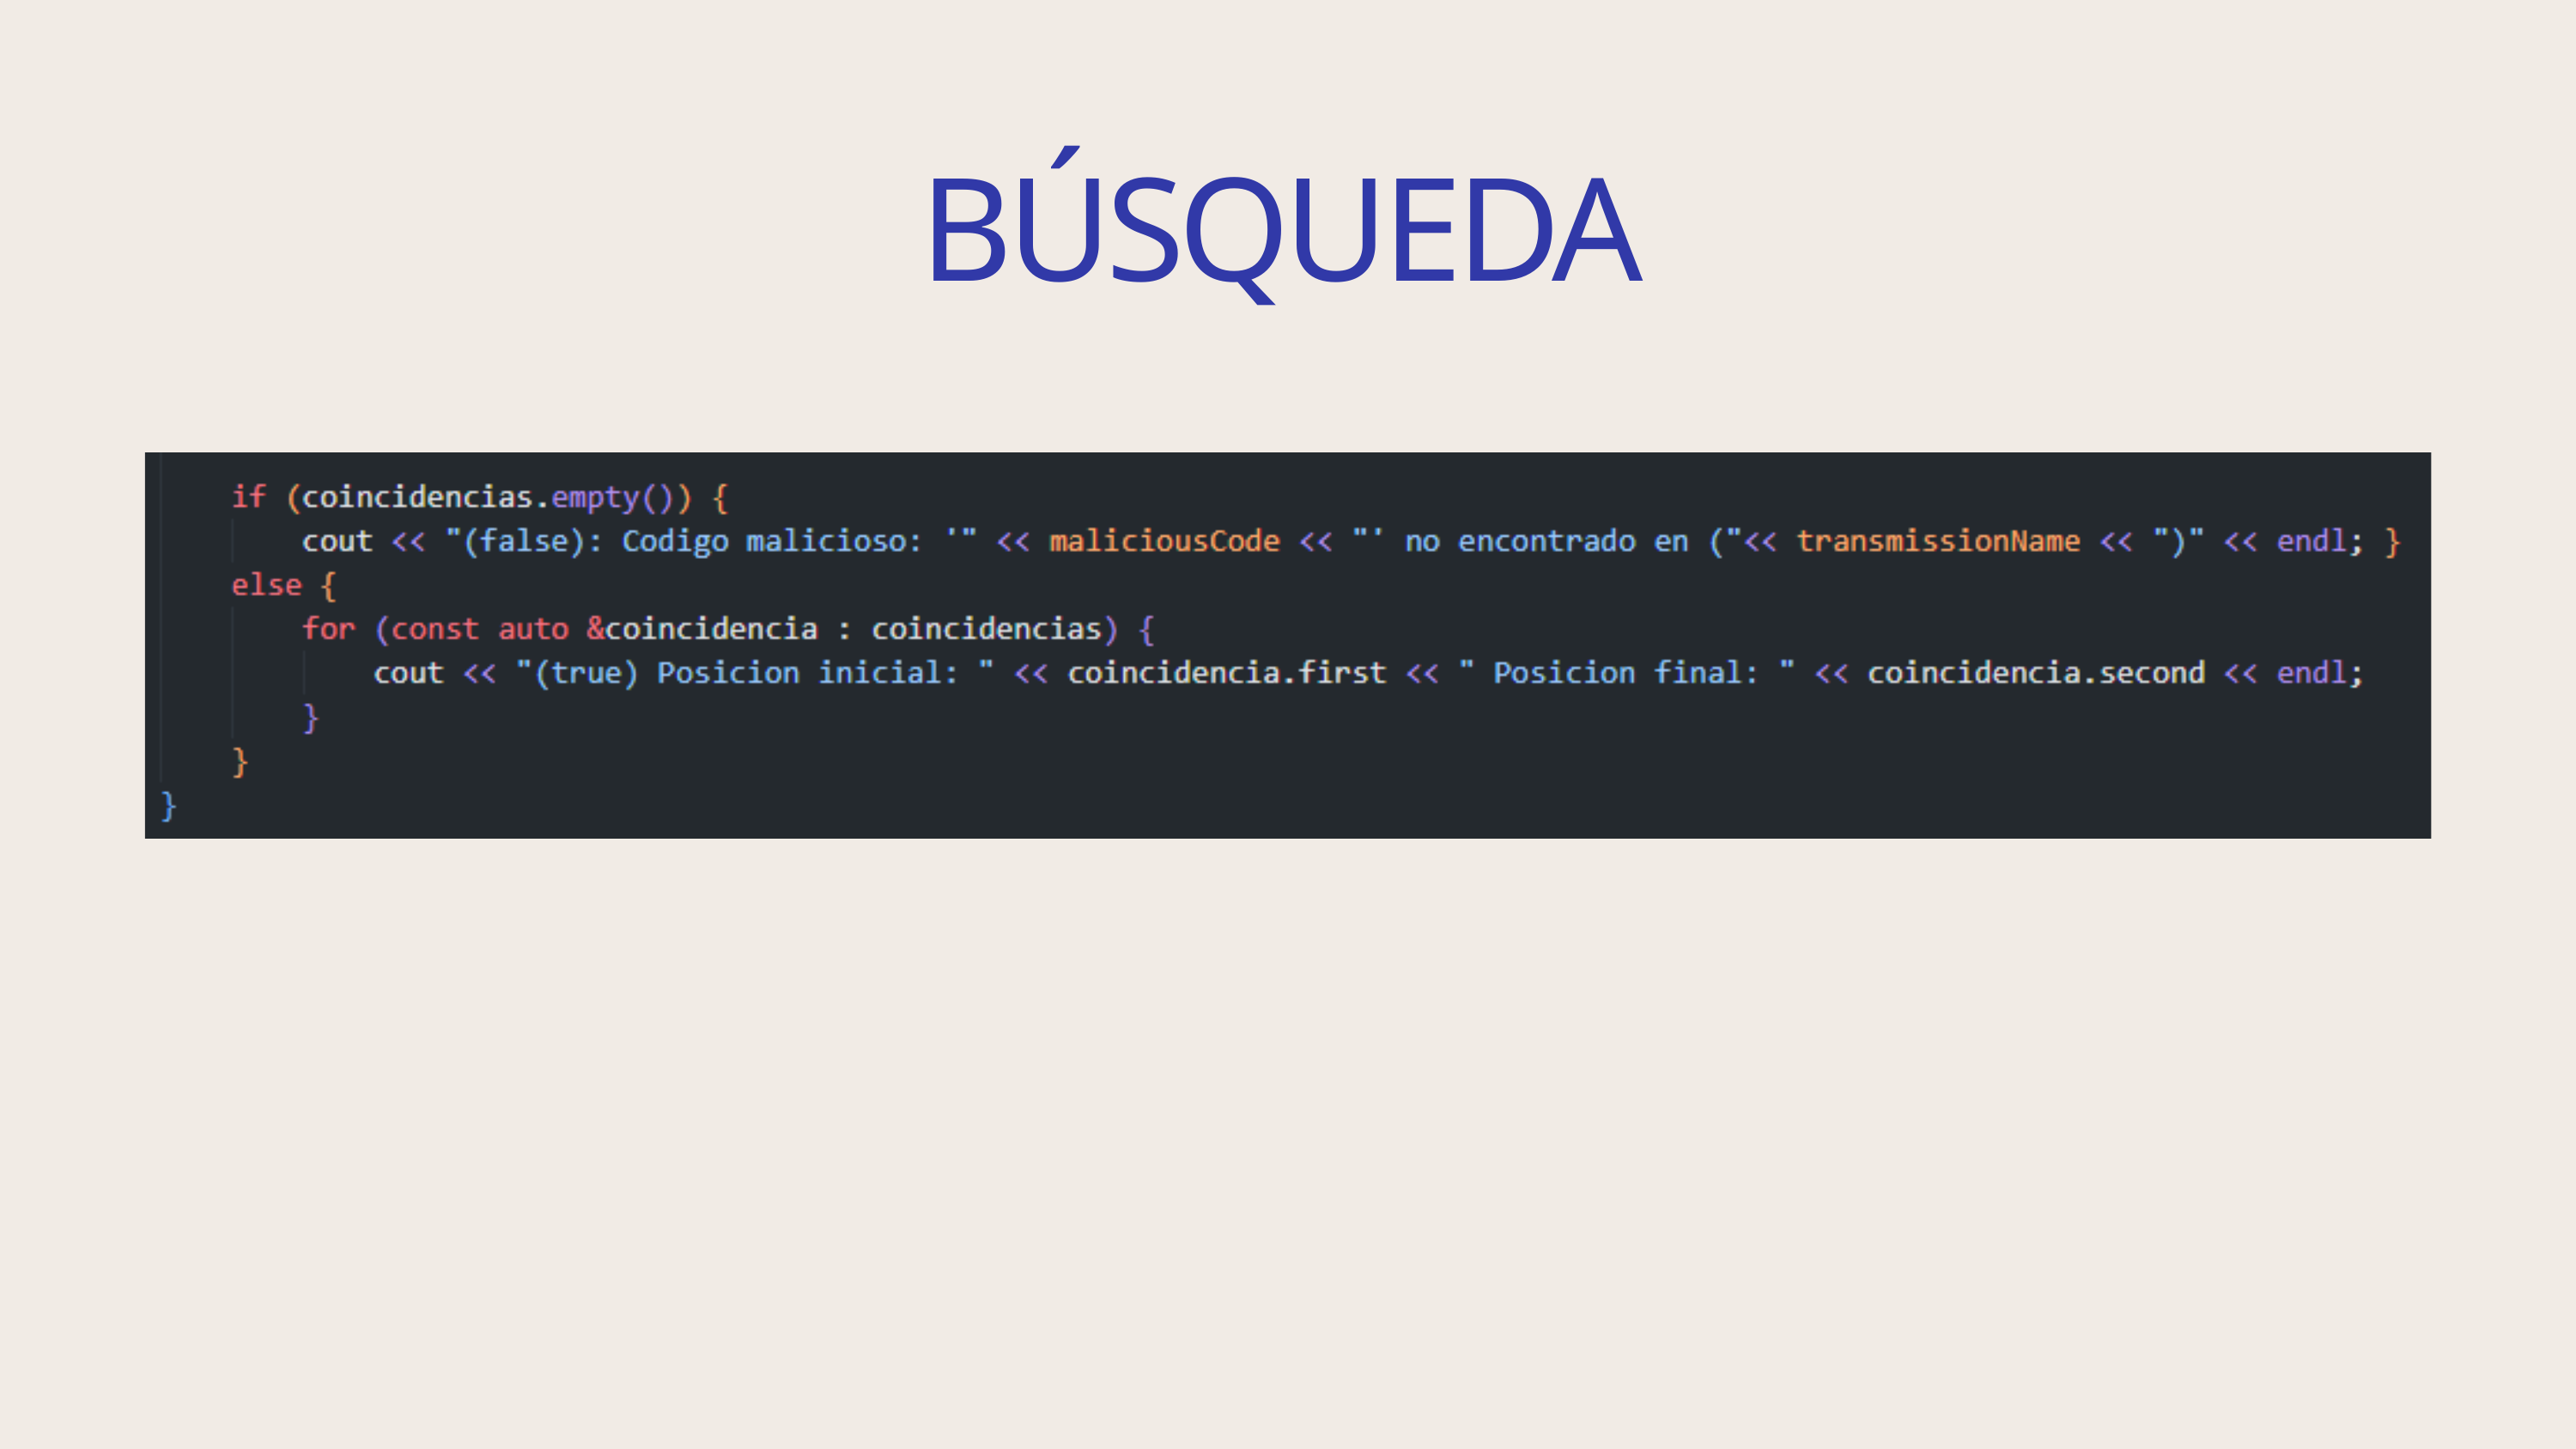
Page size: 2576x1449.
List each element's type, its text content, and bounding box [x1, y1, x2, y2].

text_box [144, 452, 2432, 839]
text_box BÚSQUEDA [920, 166, 1656, 310]
